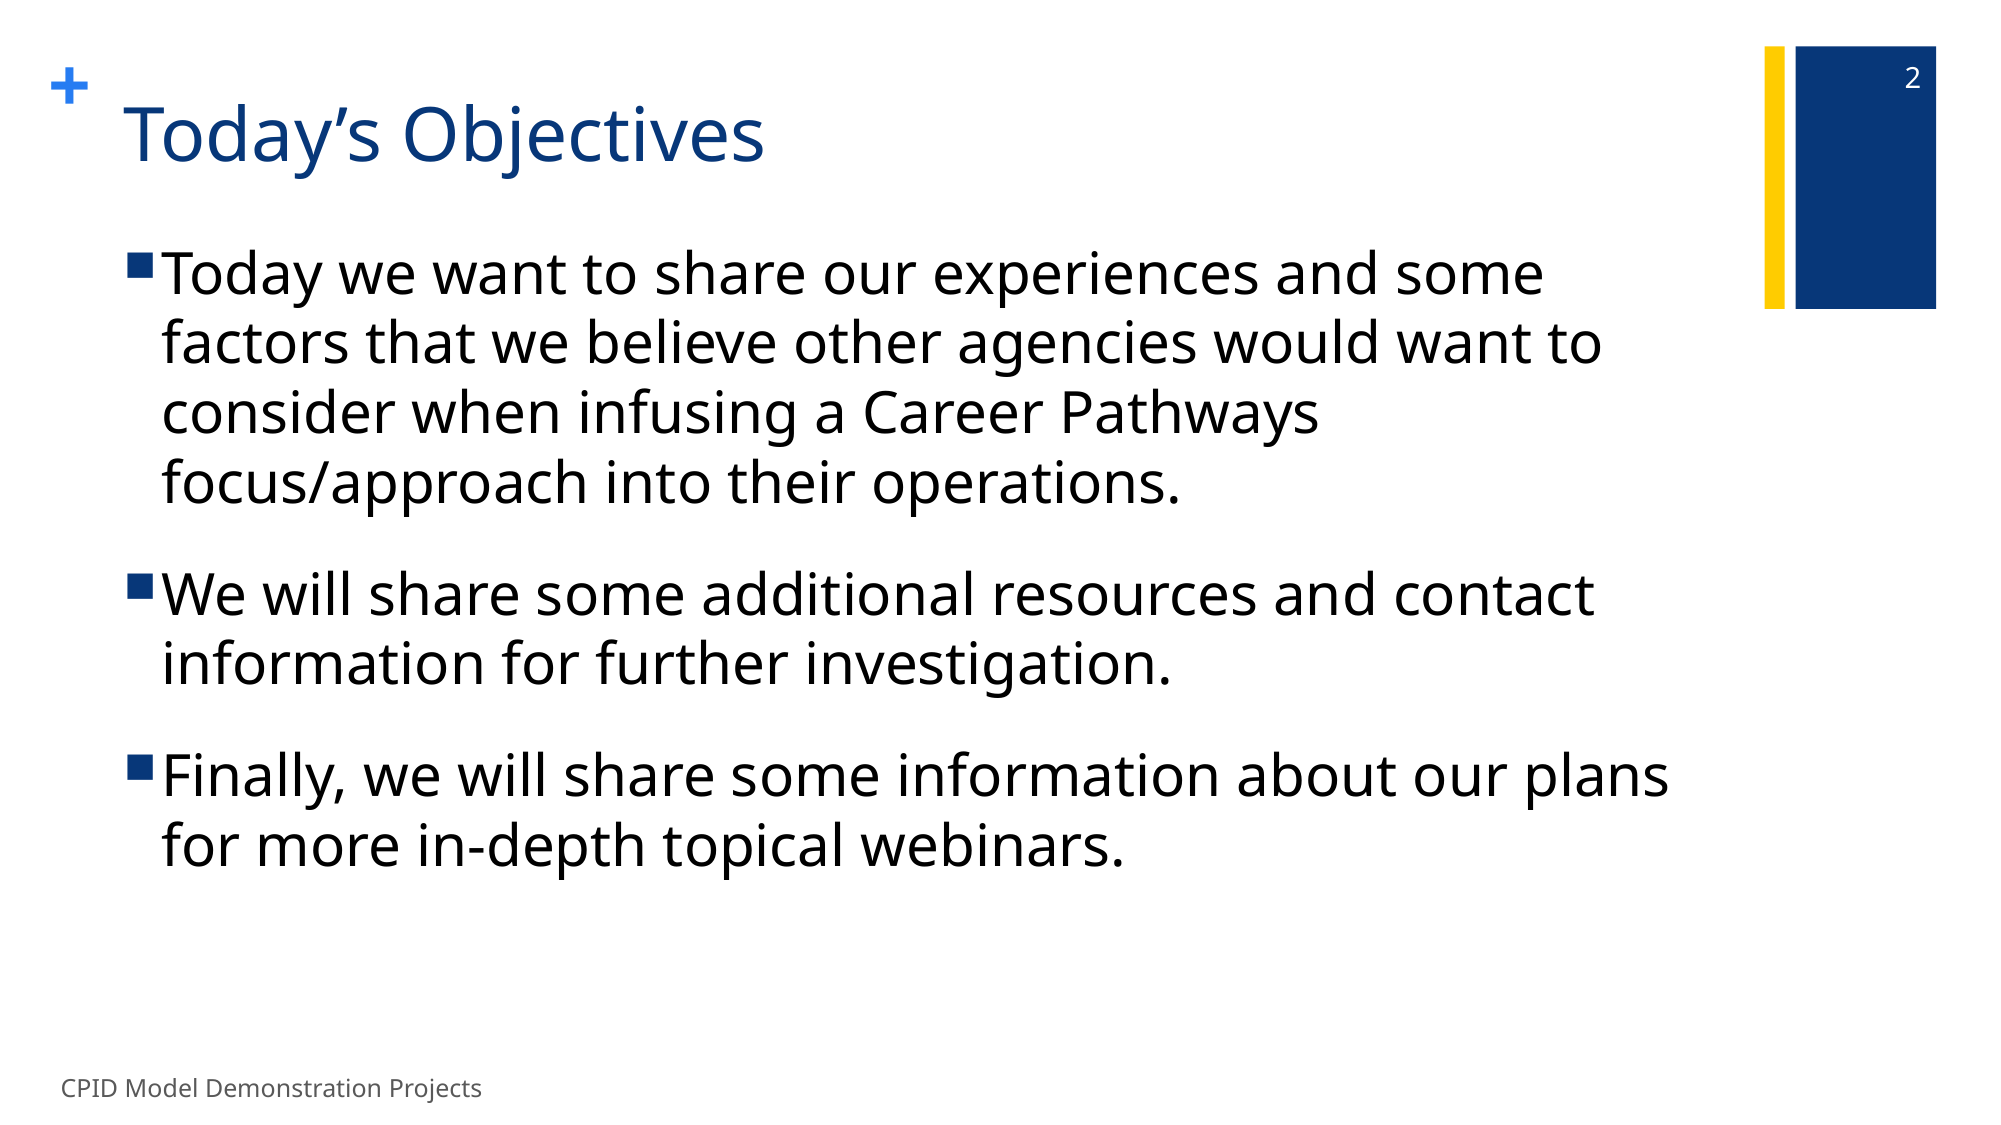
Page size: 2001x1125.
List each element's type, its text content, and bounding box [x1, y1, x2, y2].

slide_number 2 [1845, 49, 1937, 110]
title Today’s Objectives [109, 79, 1762, 228]
list Today we want to share our experiences and some factors that we believe other agencies would want to consider when infusing a Career Pathways focus/approach into their operations. We will share some additional resources and contact information for further investigation. Finally, we will share some information about our plans for more in-depth topical webinars. [109, 228, 1762, 1022]
